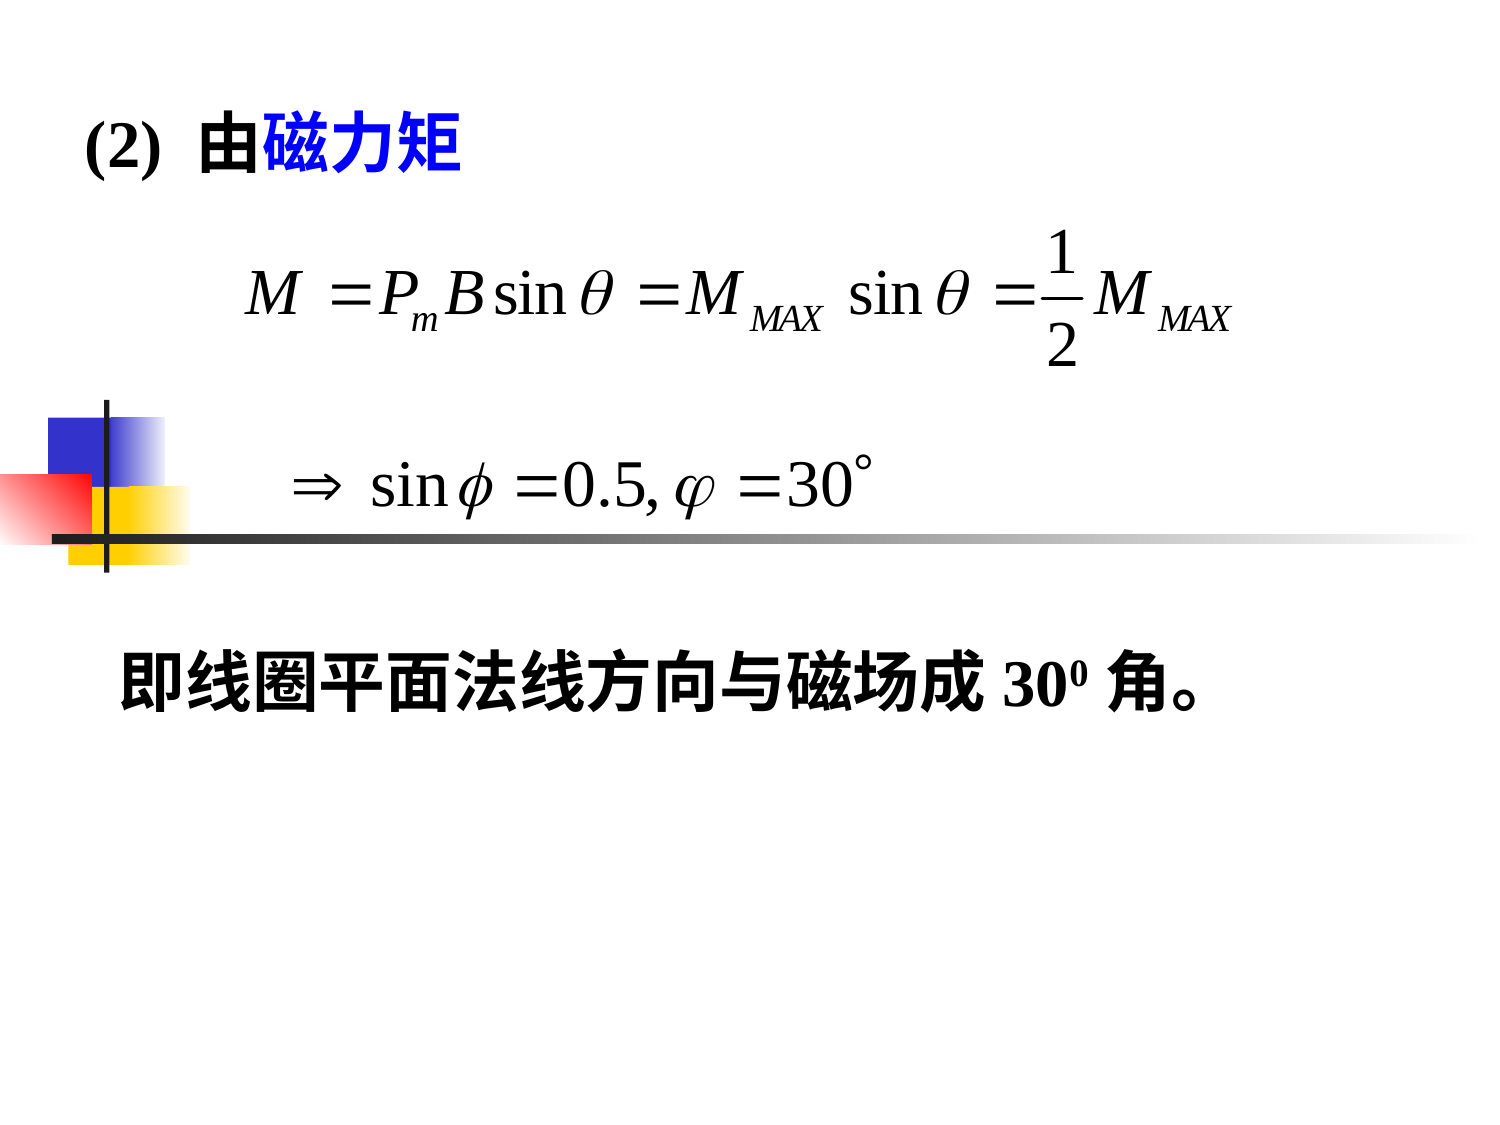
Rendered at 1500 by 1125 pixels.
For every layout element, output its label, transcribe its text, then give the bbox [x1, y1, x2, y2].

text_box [234, 210, 1255, 381]
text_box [280, 445, 891, 535]
text_box 即线圈平面法线方向与磁场成300角。 [103, 632, 1253, 728]
text_box (2) 由磁力矩 [70, 93, 633, 189]
